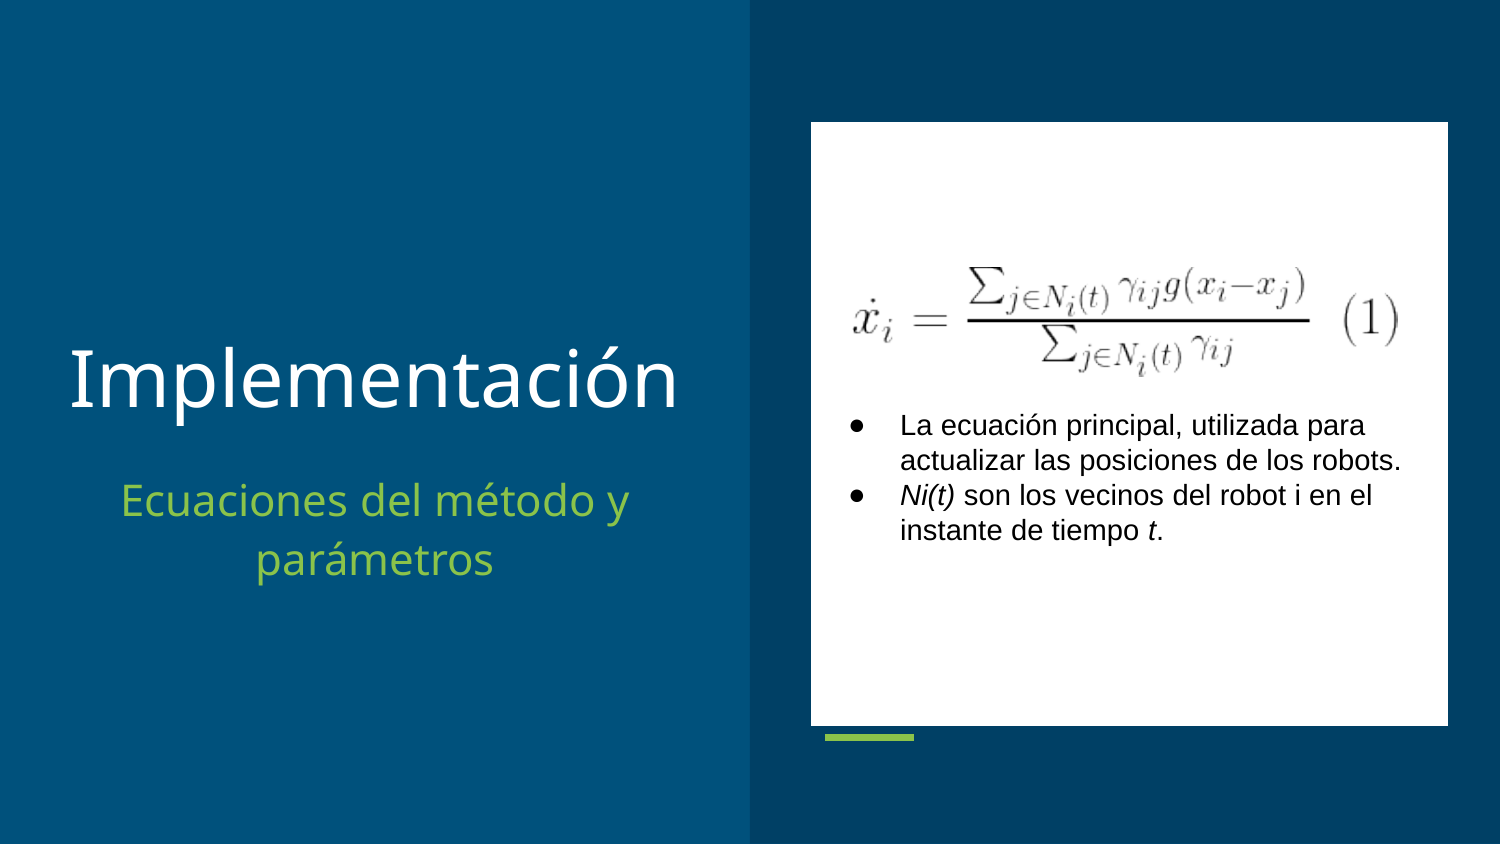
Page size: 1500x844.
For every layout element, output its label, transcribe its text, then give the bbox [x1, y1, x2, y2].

subtitle Ecuaciones del método y parámetros [43, 454, 708, 675]
text_box La ecuación principal, utilizada para actualizar las posiciones de los robots. Ni(t) son los vecinos del robot i en el instante de tiempo t. [810, 121, 1450, 728]
title Implementación [43, 198, 708, 446]
picture [852, 266, 1398, 377]
